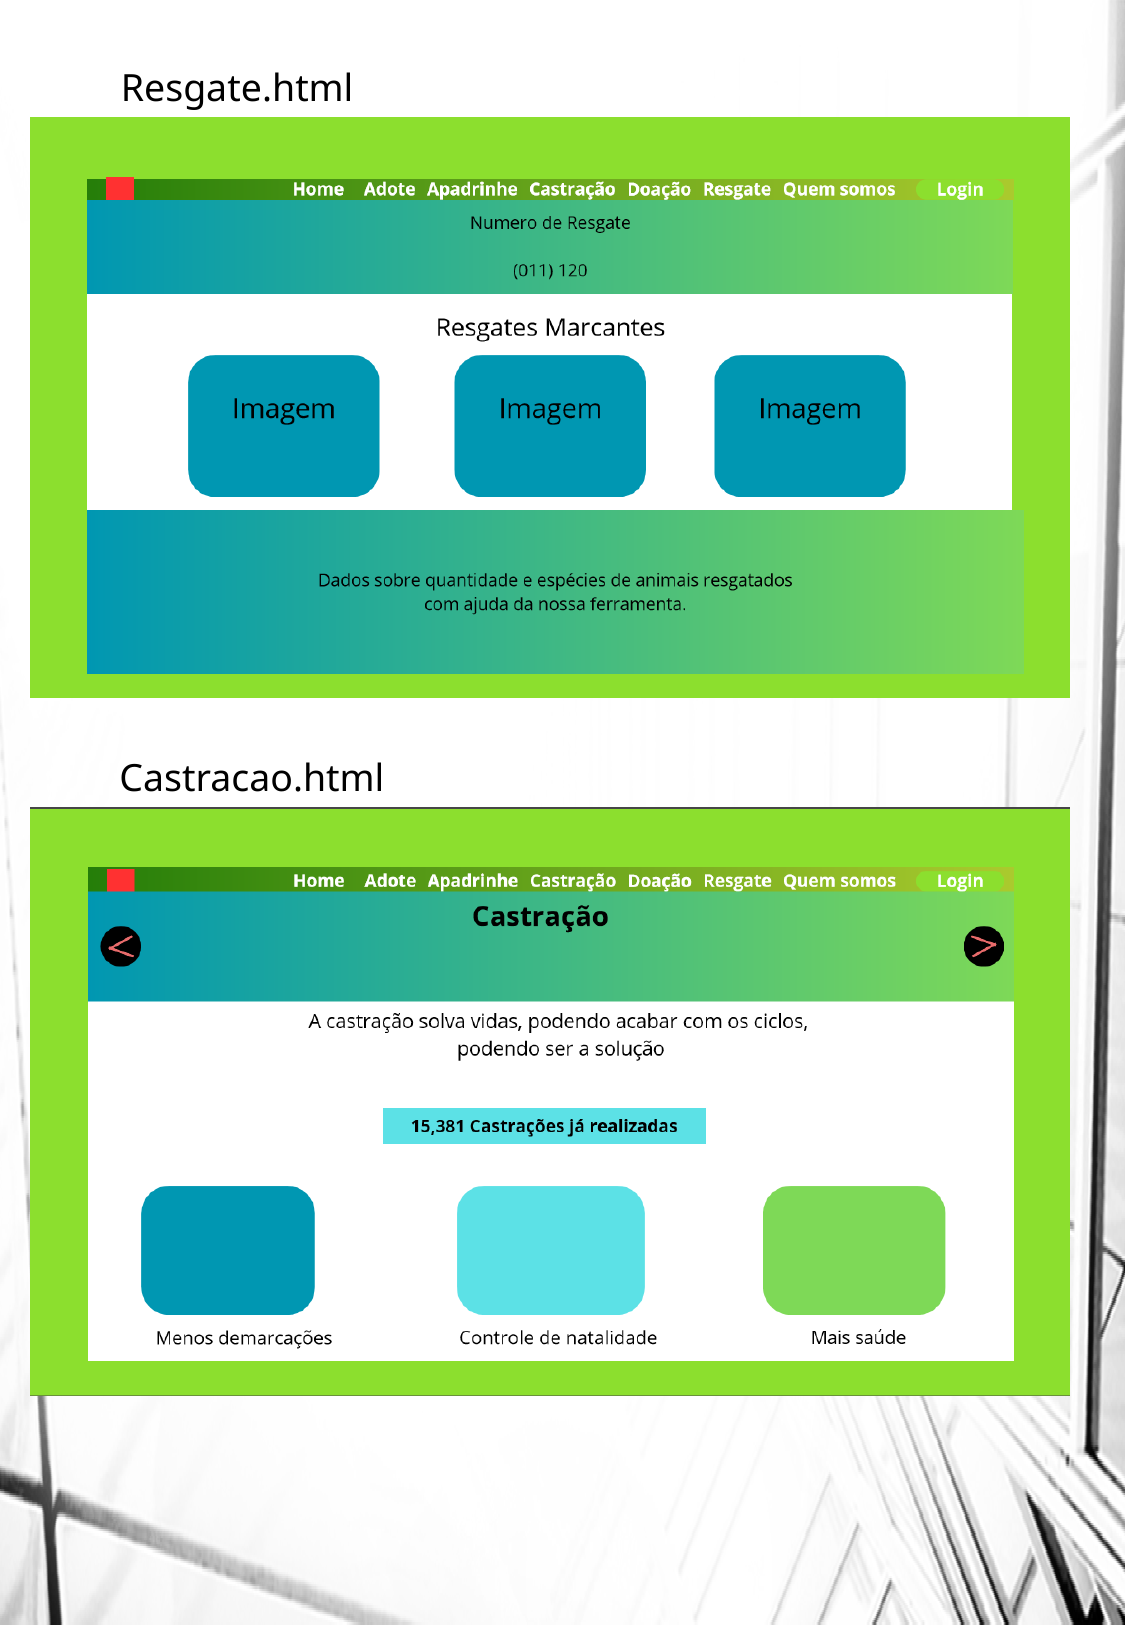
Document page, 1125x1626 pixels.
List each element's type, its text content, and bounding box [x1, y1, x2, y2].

picture [0, 0, 1125, 1625]
text_box Resgate.html [106, 56, 369, 117]
text_box Castracao.html [104, 746, 400, 807]
